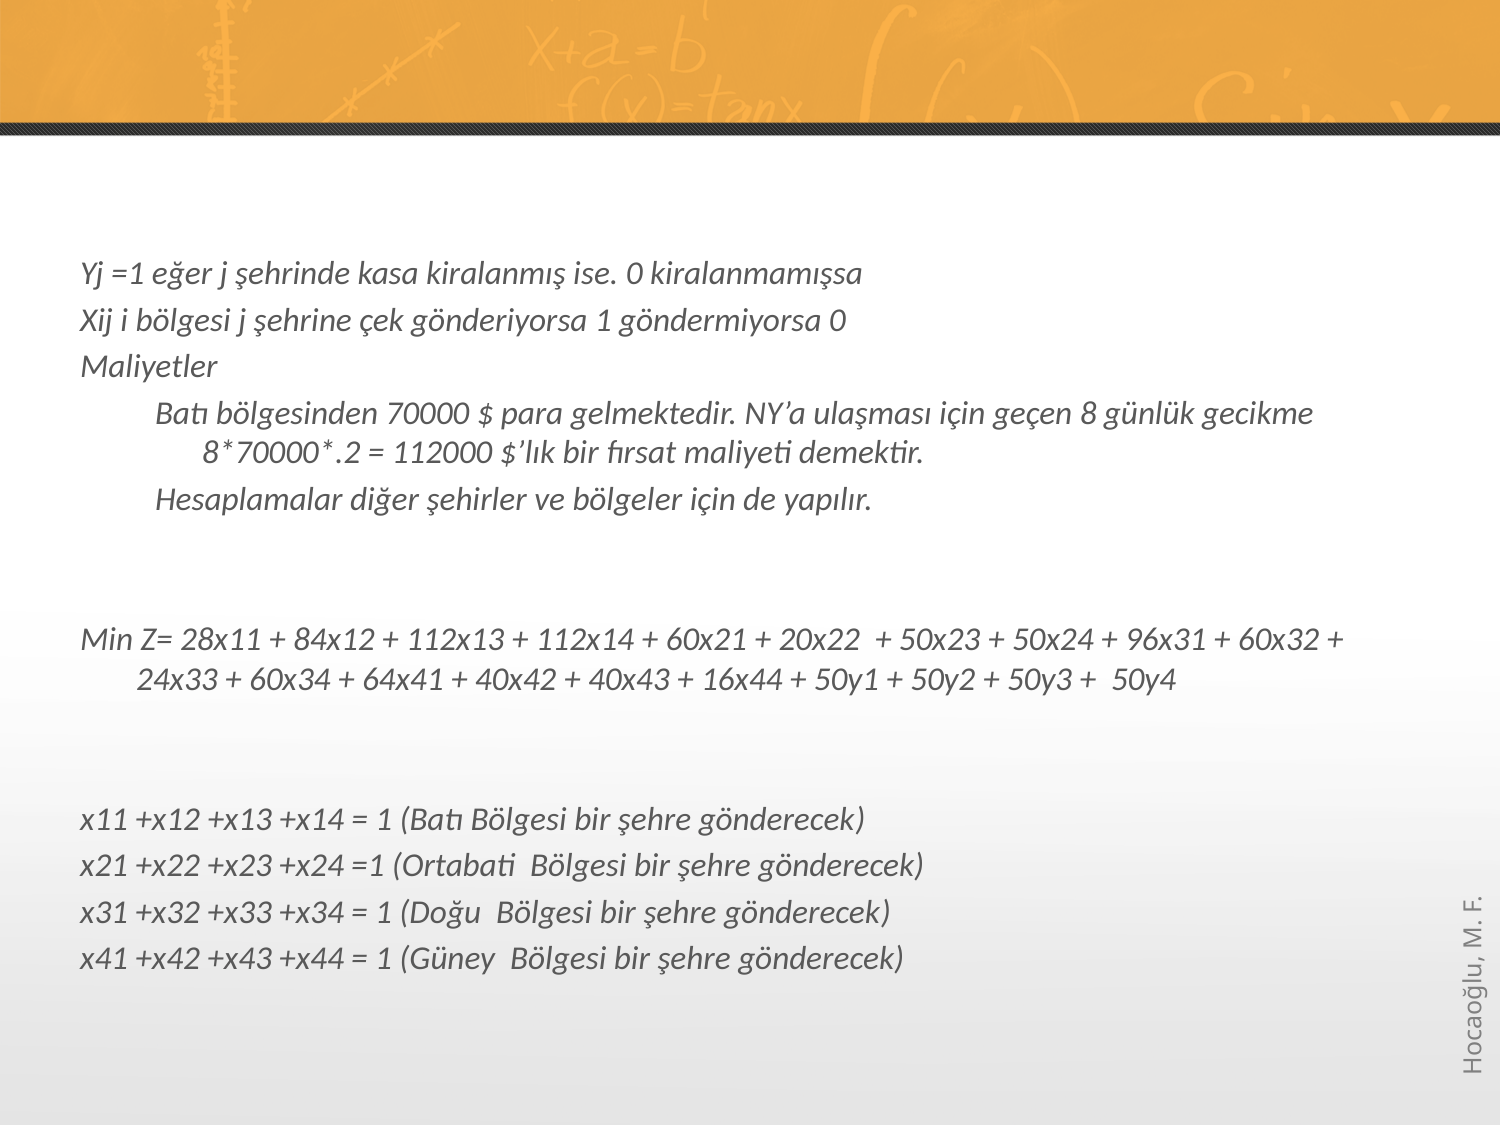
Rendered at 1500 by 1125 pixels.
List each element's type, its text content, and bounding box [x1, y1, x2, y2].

picture [0, 0, 1500, 1125]
list Yj =1 eğer j şehrinde kasa kiralanmış ise. 0 kiralanmamışsa Xij i bölgesi j şehrine çek gönderiyorsa 1 göndermiyorsa 0 Maliyetler Batı bölgesinden 70000 $ para gelmektedir. NY’a ulaşması için geçen 8 günlük gecikme 8*70000*.2 = 112000 $’lık bir fırsat maliyeti demektir. Hesaplamalar diğer şehirler ve bölgeler için de yapılır. Min Z= 28x11 + 84x12 + 112x13 + 112x14 + 60x21 + 20x22 + 50x23 + 50x24 + 96x31 + 60x32 + 24x33 + 60x34 + 64x41 + 40x42 + 40x43 + 16x44 + 50y1 + 50y2 + 50y3 + 50y4 x11 +x12 +x13 +x14 = 1 (Batı Bölgesi bir şehre gönderecek) x21 +x22 +x23 +x24 =1 (Ortabati Bölgesi bir şehre gönderecek) x31 +x32 +x33 +x34 = 1 (Doğu Bölgesi bir şehre gönderecek) x41 +x42 +x43 +x44 = 1 (Güney Bölgesi bir şehre gönderecek) [64, 243, 1444, 1045]
